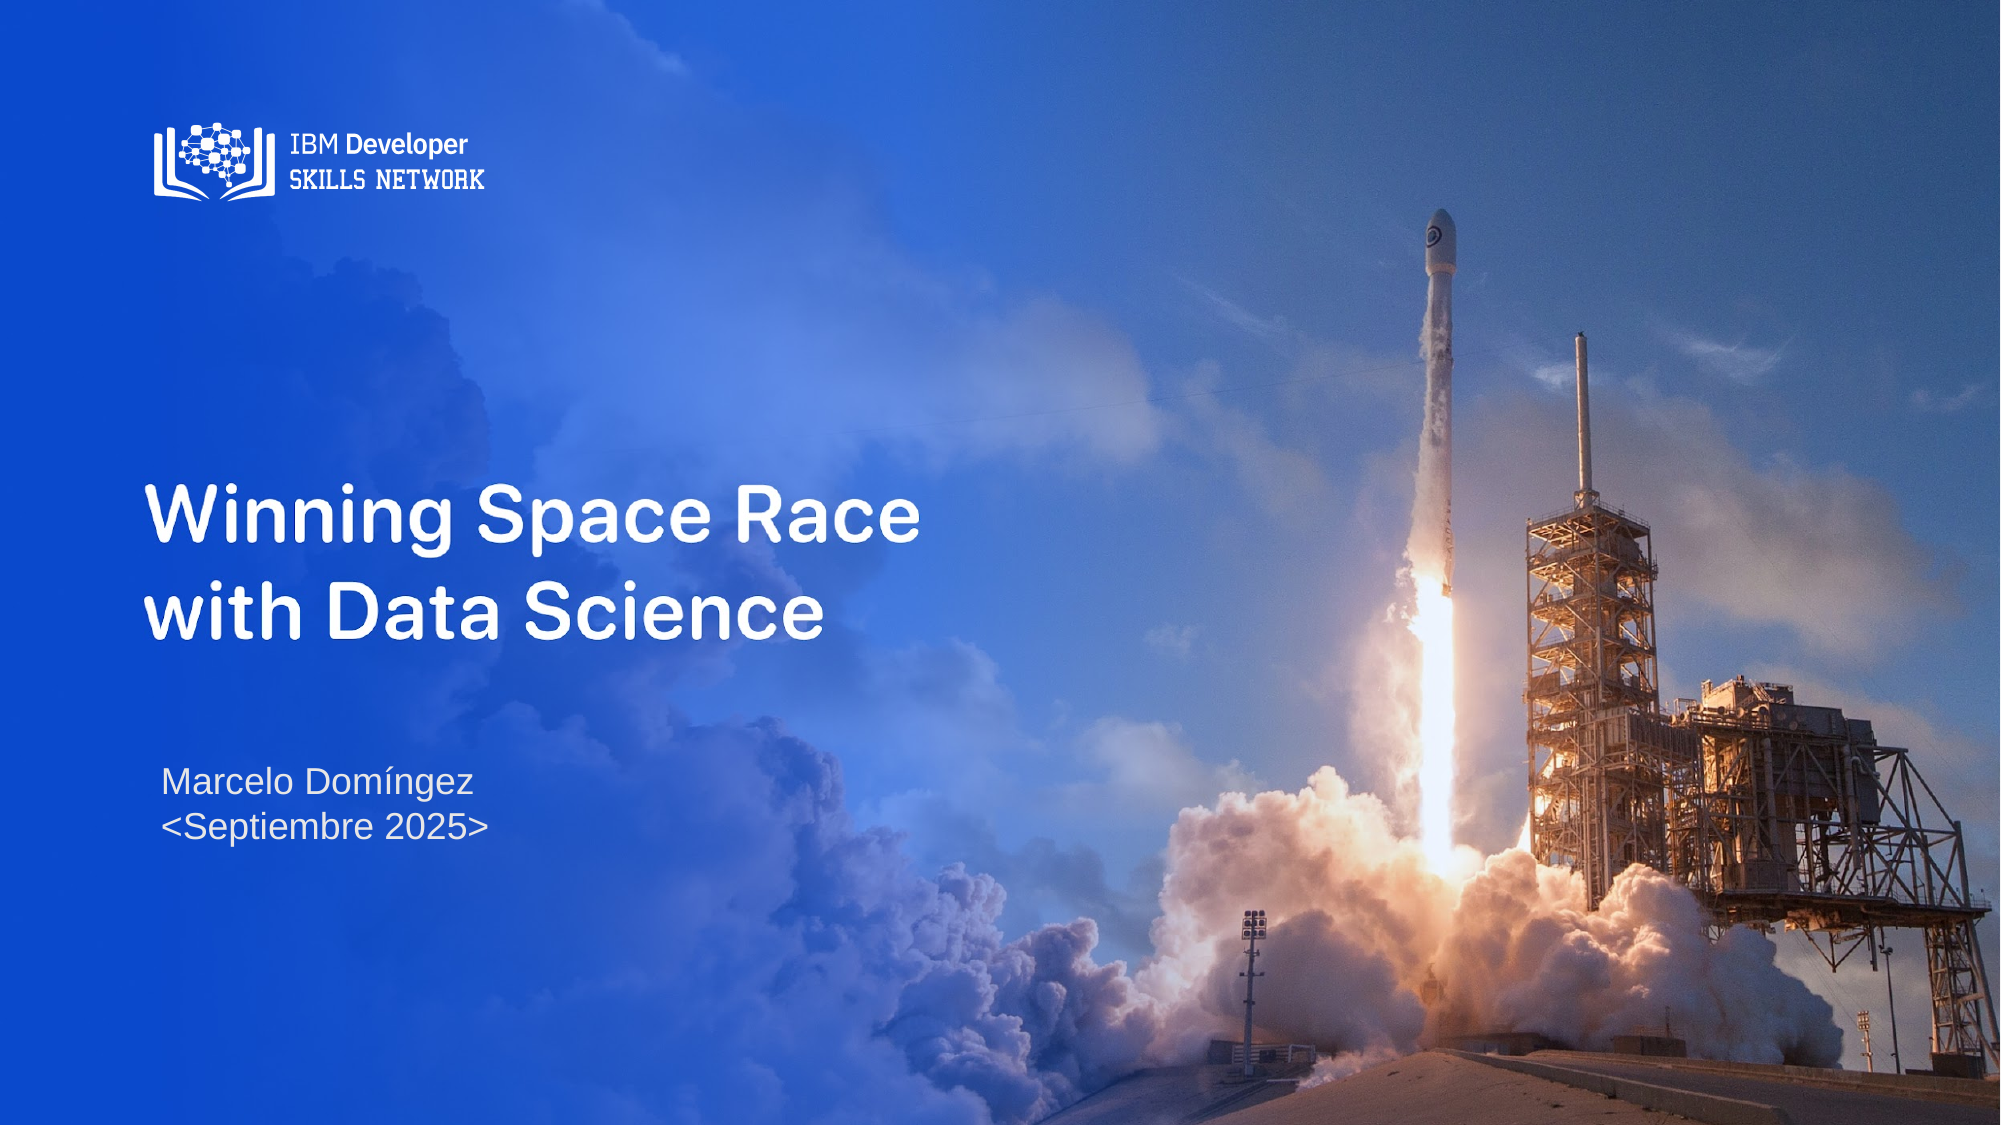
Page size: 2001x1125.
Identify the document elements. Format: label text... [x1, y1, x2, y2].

text_box Marcelo Domíngez <Septiembre 2025> [145, 749, 559, 855]
picture [0, 0, 2001, 1125]
